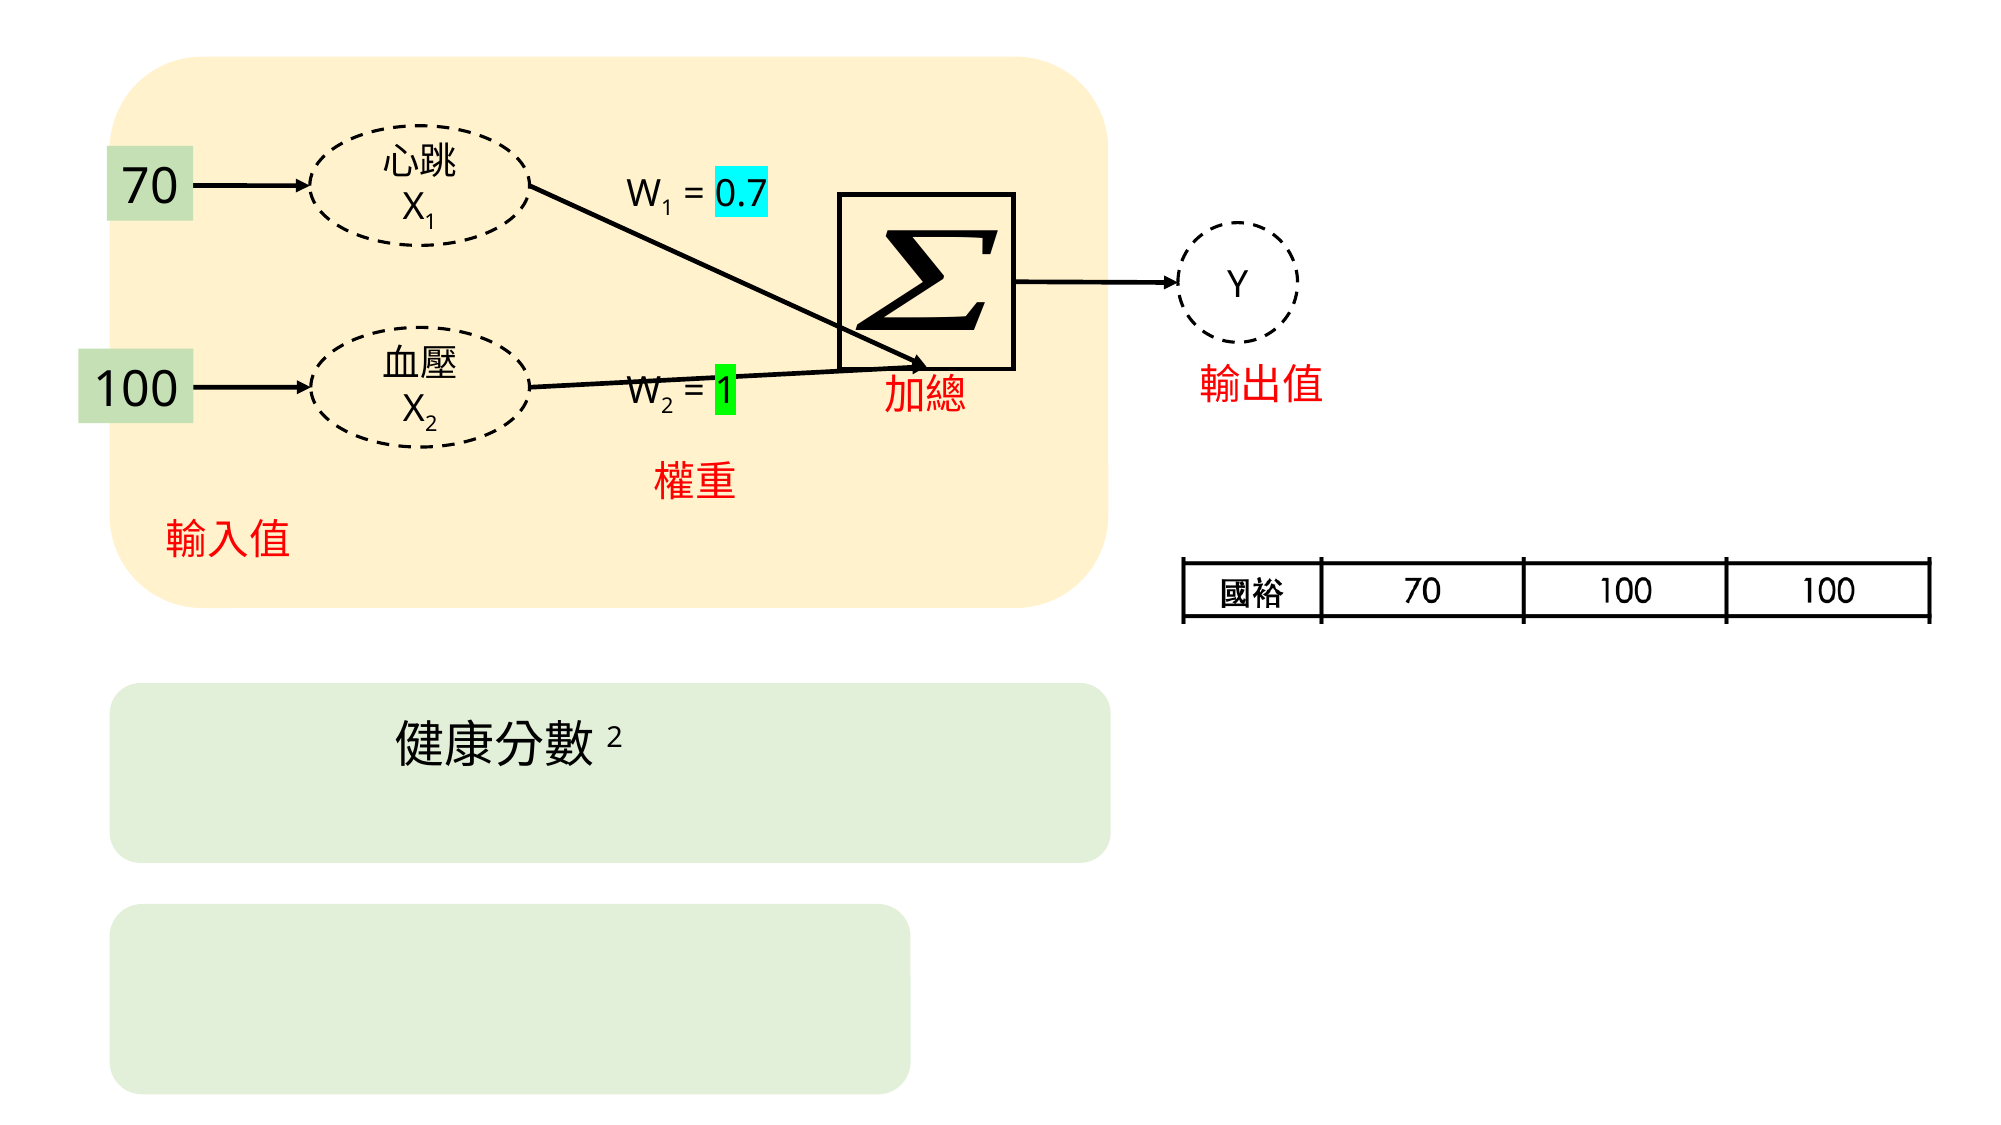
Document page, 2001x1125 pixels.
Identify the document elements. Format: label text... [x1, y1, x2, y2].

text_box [110, 904, 910, 1094]
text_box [529, 185, 842, 281]
text_box 加總 [869, 360, 983, 426]
picture [1177, 557, 1937, 624]
text_box [842, 197, 1011, 367]
text_box W2 = 1 [611, 388, 752, 425]
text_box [110, 684, 1110, 862]
text_box [109, 56, 1109, 279]
text_box Y [1176, 221, 1299, 344]
text_box 心跳 X1 [308, 124, 531, 247]
text_box 血壓 X2 [309, 326, 531, 449]
text_box 100 [78, 348, 194, 424]
text_box 70 [106, 145, 194, 221]
text_box [109, 188, 529, 385]
text_box 輸入值 [151, 505, 307, 570]
text_box 權重 [639, 447, 753, 513]
text_box 輸出值 [1184, 350, 1340, 415]
text_box W1 = 0.7 [611, 161, 783, 185]
text_box [109, 285, 1109, 609]
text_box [529, 281, 842, 388]
